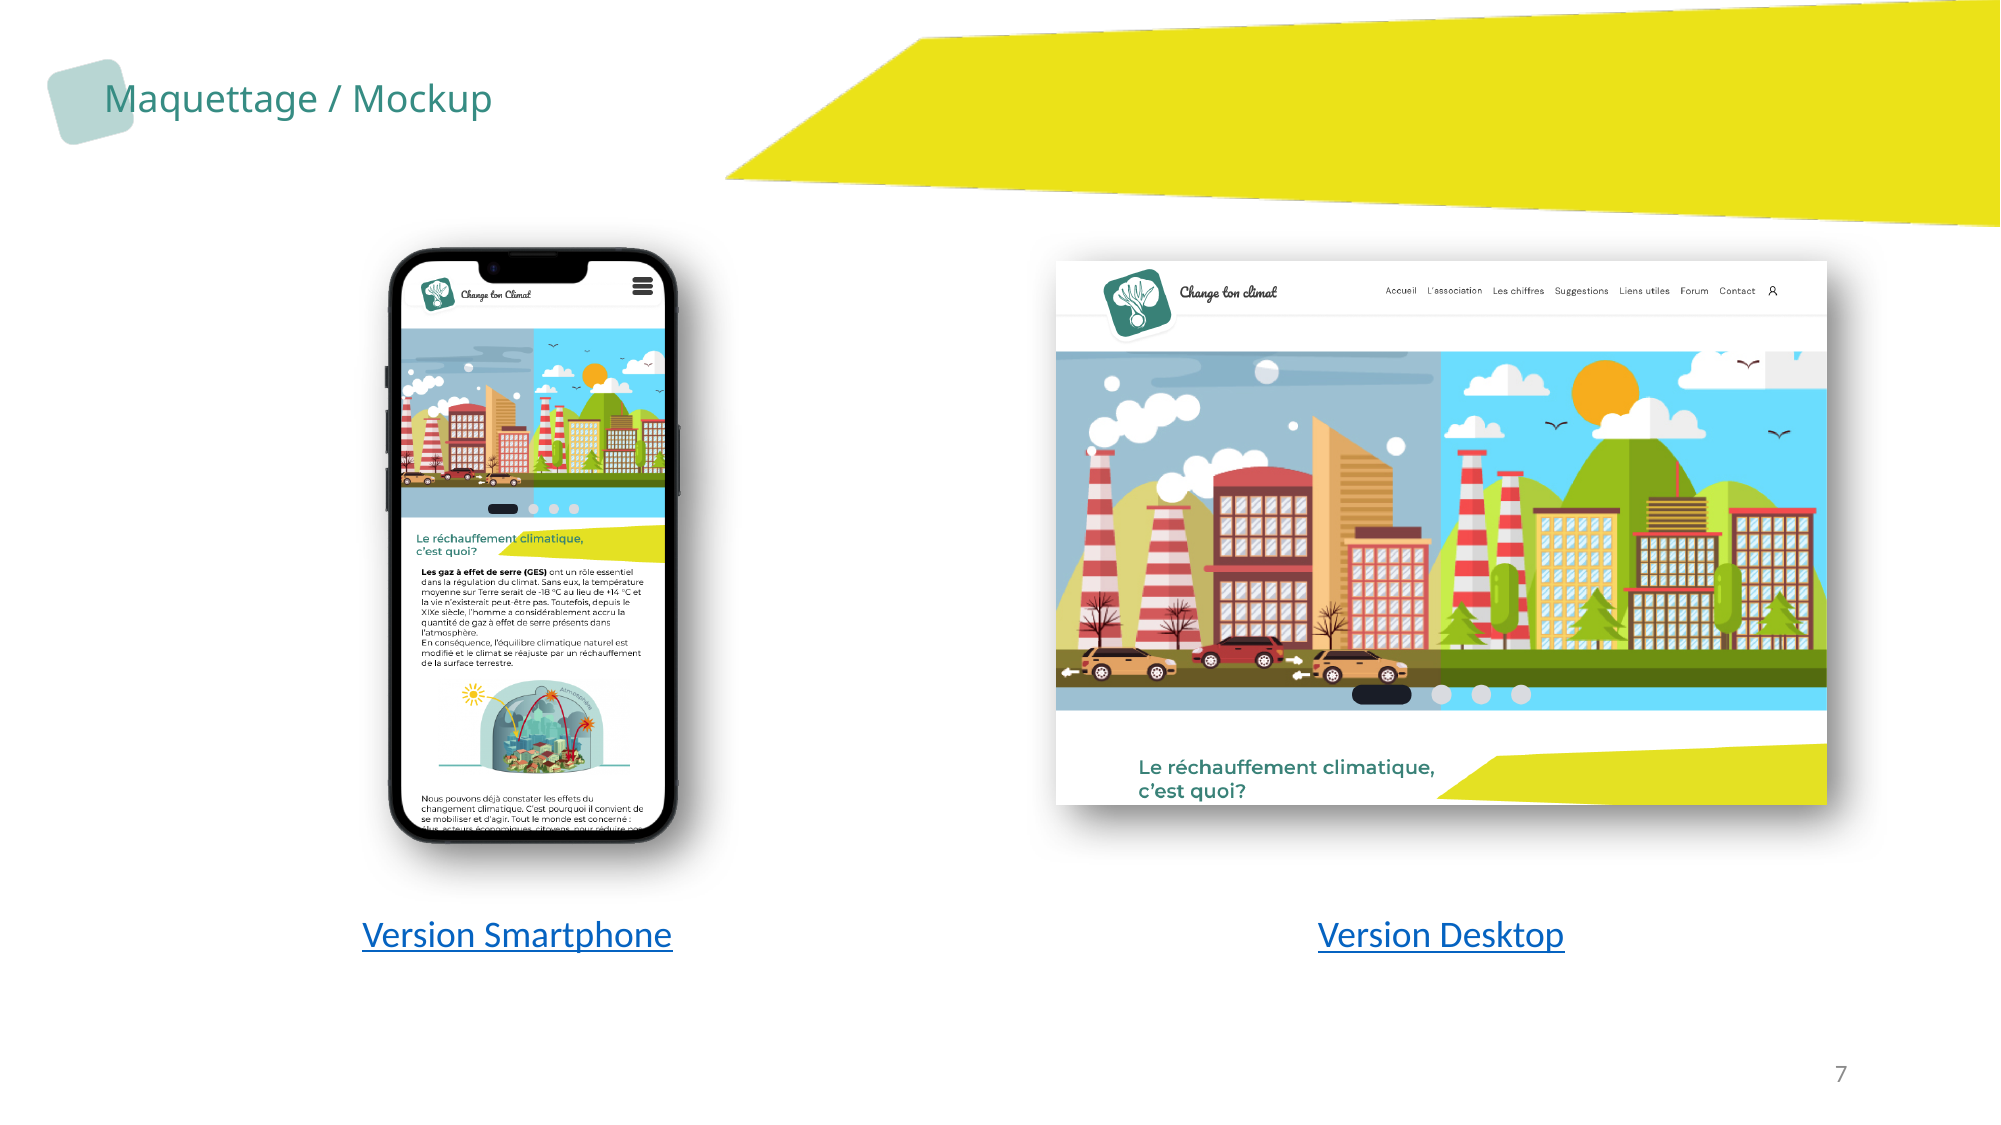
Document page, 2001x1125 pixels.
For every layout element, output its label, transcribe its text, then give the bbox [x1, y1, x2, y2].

picture [47, 59, 134, 145]
text_box Version Smartphone [347, 902, 688, 963]
picture [1056, 261, 1827, 805]
picture [724, 0, 2000, 228]
text_box Version Desktop [1303, 903, 1580, 963]
text_box Maquettage / Mockup [134, 67, 508, 128]
picture [378, 241, 695, 866]
slide_number 7 [1412, 1042, 1863, 1103]
